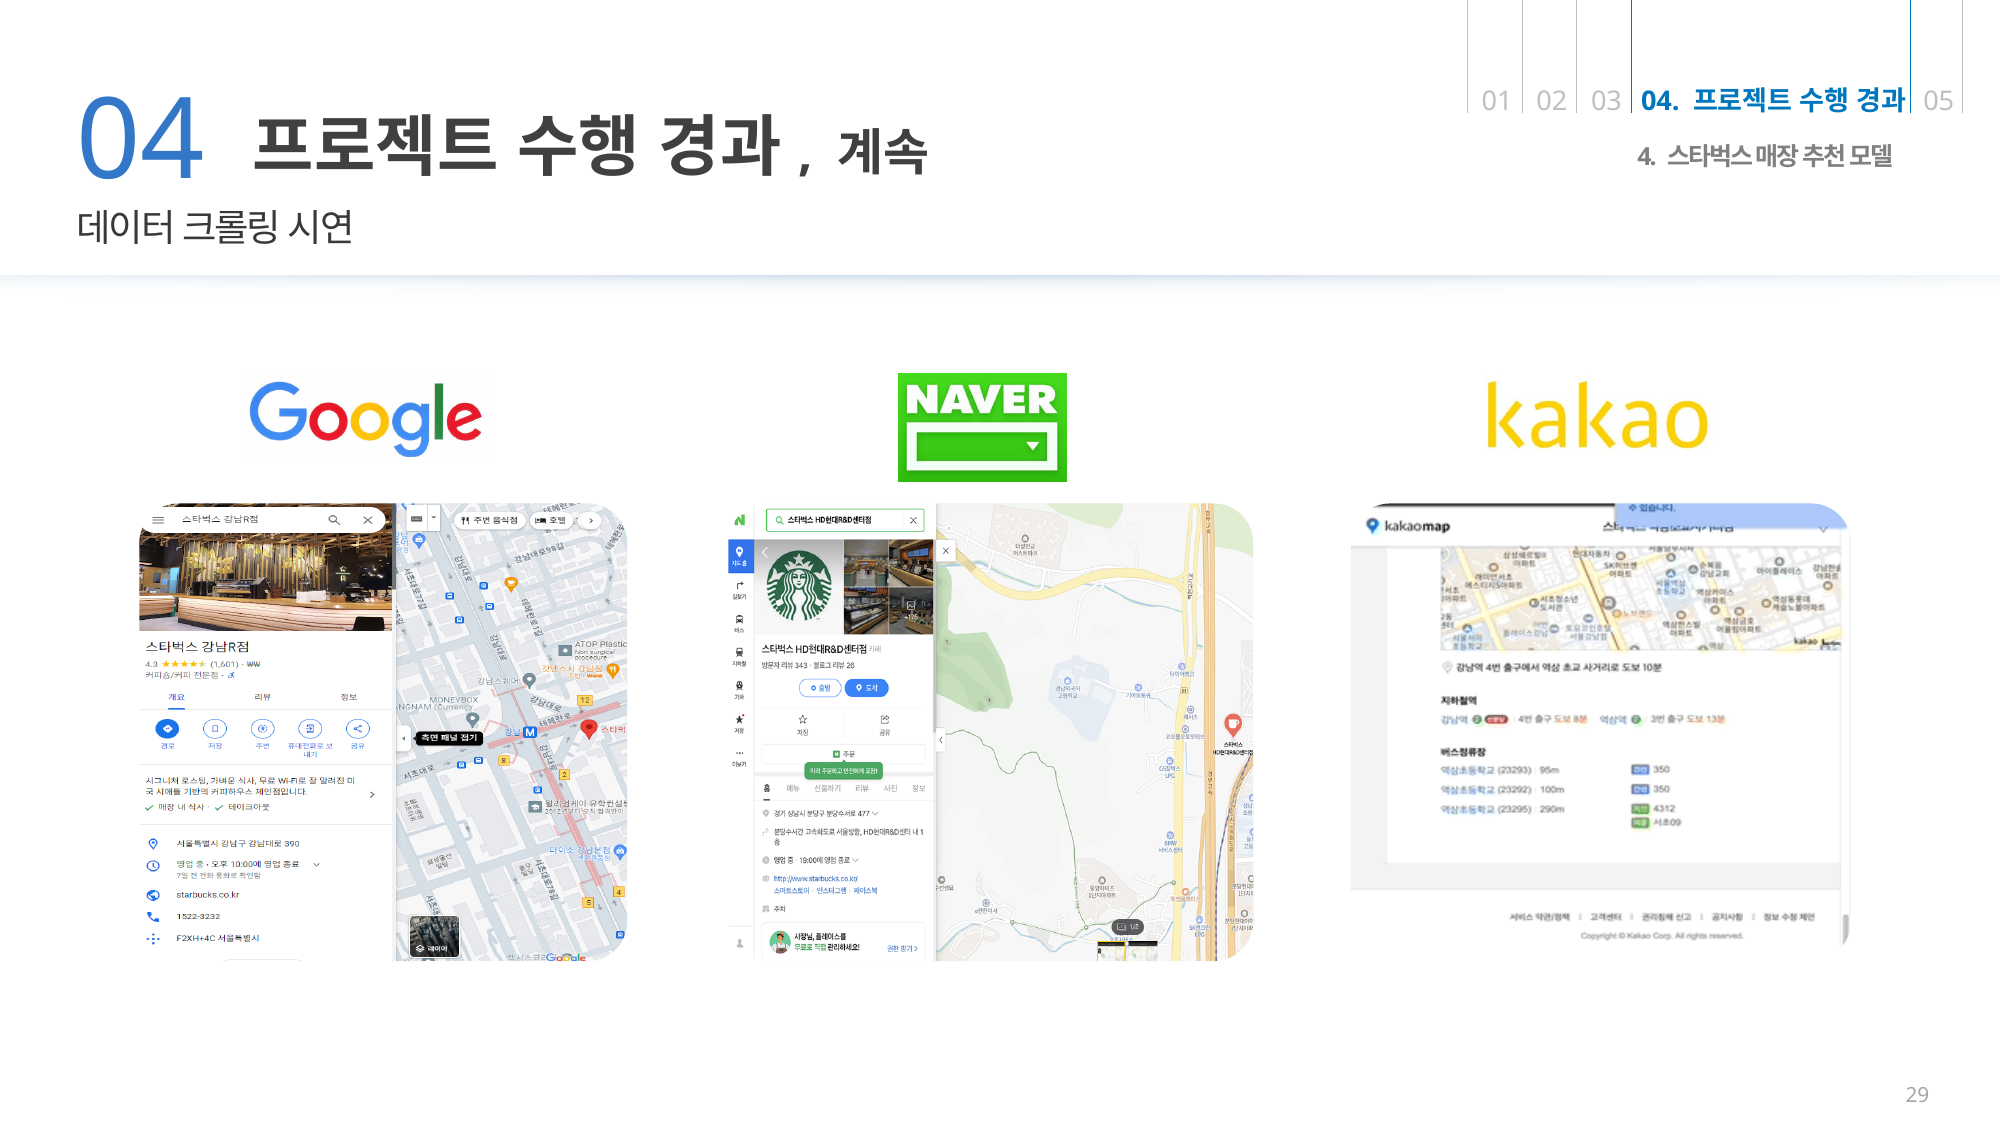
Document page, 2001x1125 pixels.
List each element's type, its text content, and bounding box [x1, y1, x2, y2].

text_box 03 [1591, 83, 1623, 116]
picture [139, 503, 628, 962]
picture [728, 503, 1254, 962]
text_box 04 [61, 65, 270, 201]
picture [240, 371, 491, 457]
text_box 프로젝트 수행 경과, 계속 [270, 95, 1036, 191]
text_box 01 [1481, 83, 1517, 116]
text_box 05 [1923, 83, 1955, 116]
text_box 데이터 크롤링 시연 [61, 196, 729, 257]
picture [898, 373, 1067, 482]
picture [1350, 503, 1851, 962]
text_box 02 [1536, 83, 1575, 116]
text_box 04. 프로젝트 수행 경과 [1641, 83, 1907, 116]
text_box 4. 스타벅스 매장 추천 모델 [1560, 133, 1909, 178]
picture [0, 275, 2000, 314]
picture [1480, 373, 1713, 458]
